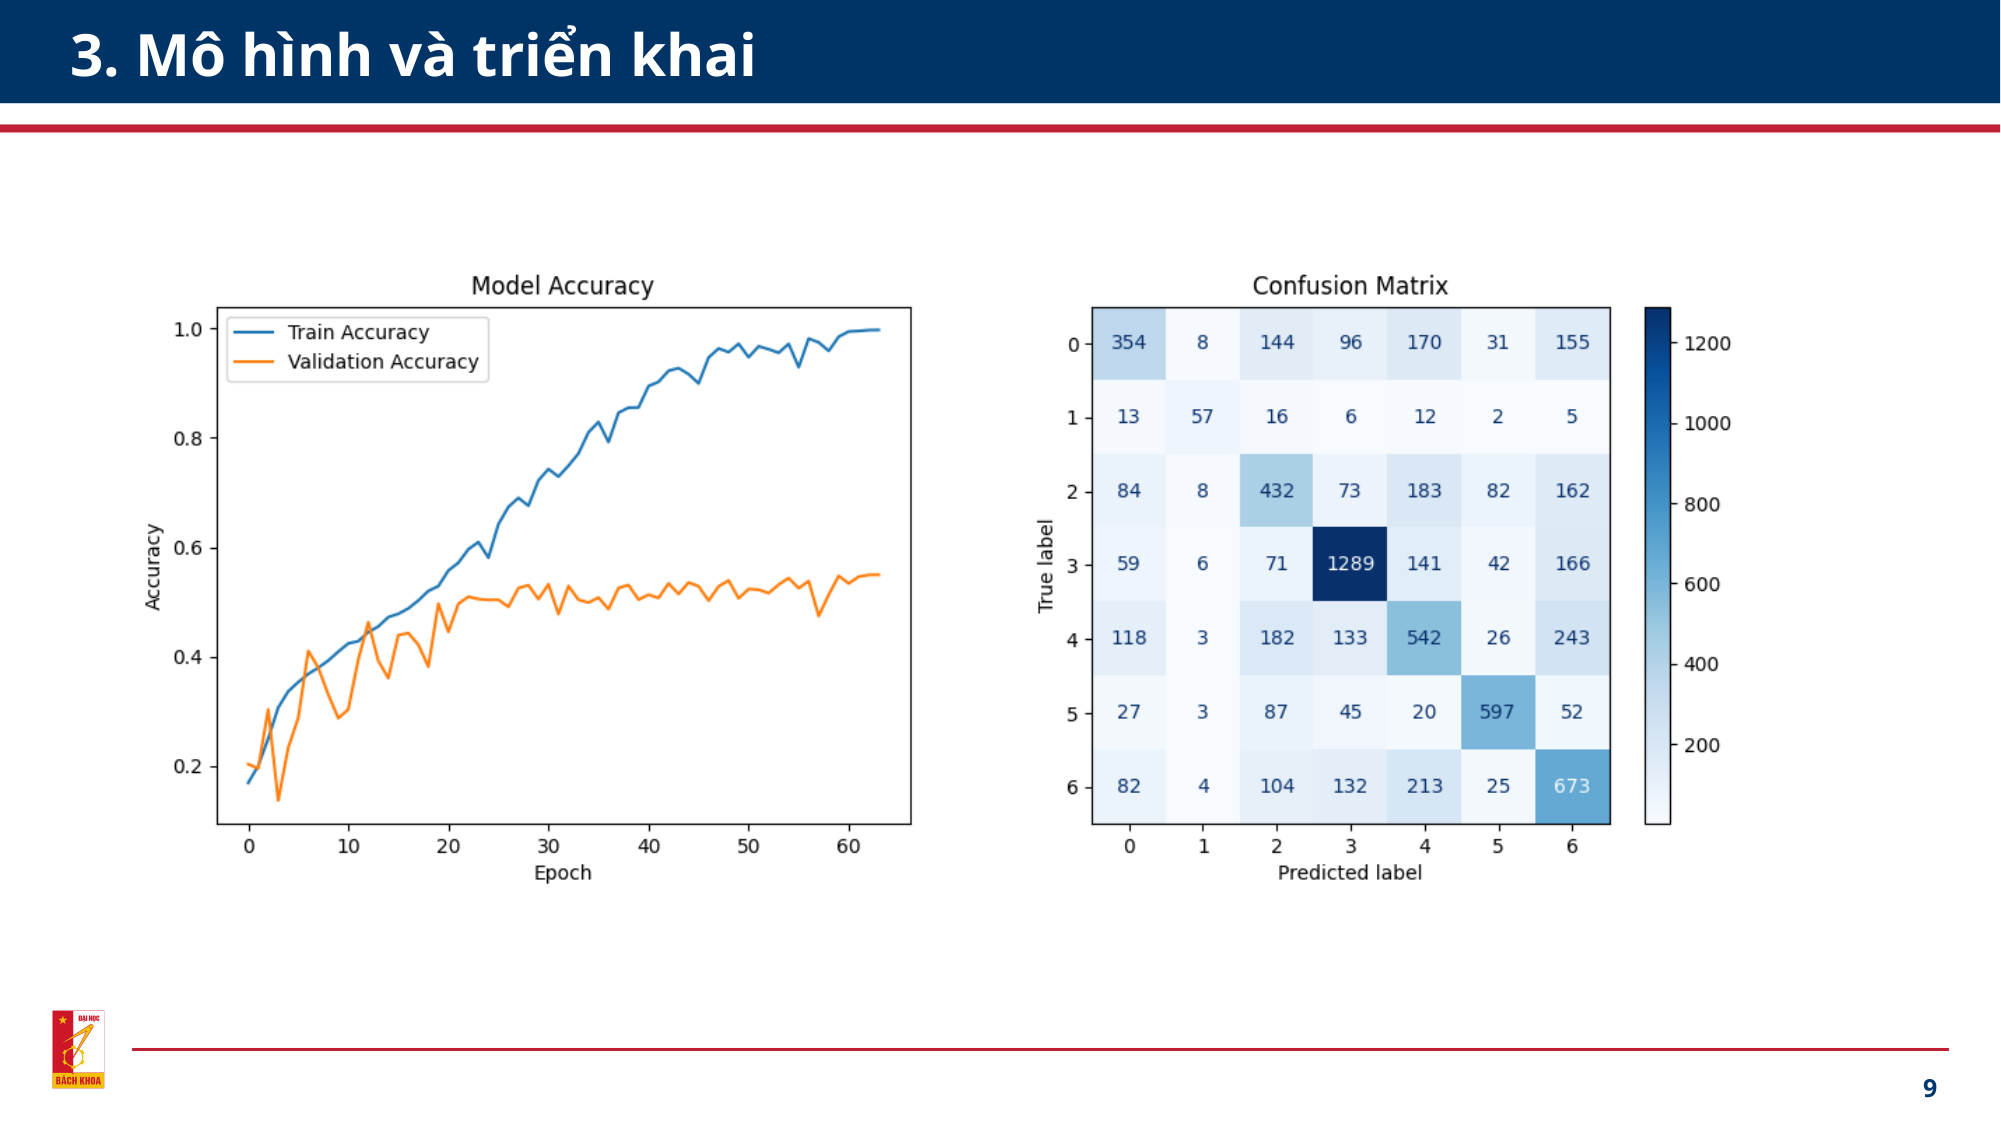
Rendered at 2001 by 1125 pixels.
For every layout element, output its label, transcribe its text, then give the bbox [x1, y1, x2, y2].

title 3. Mô hình và triển khai [55, 18, 1945, 90]
picture [0, 0, 2001, 1125]
slide_number 9 [1502, 1065, 1953, 1125]
